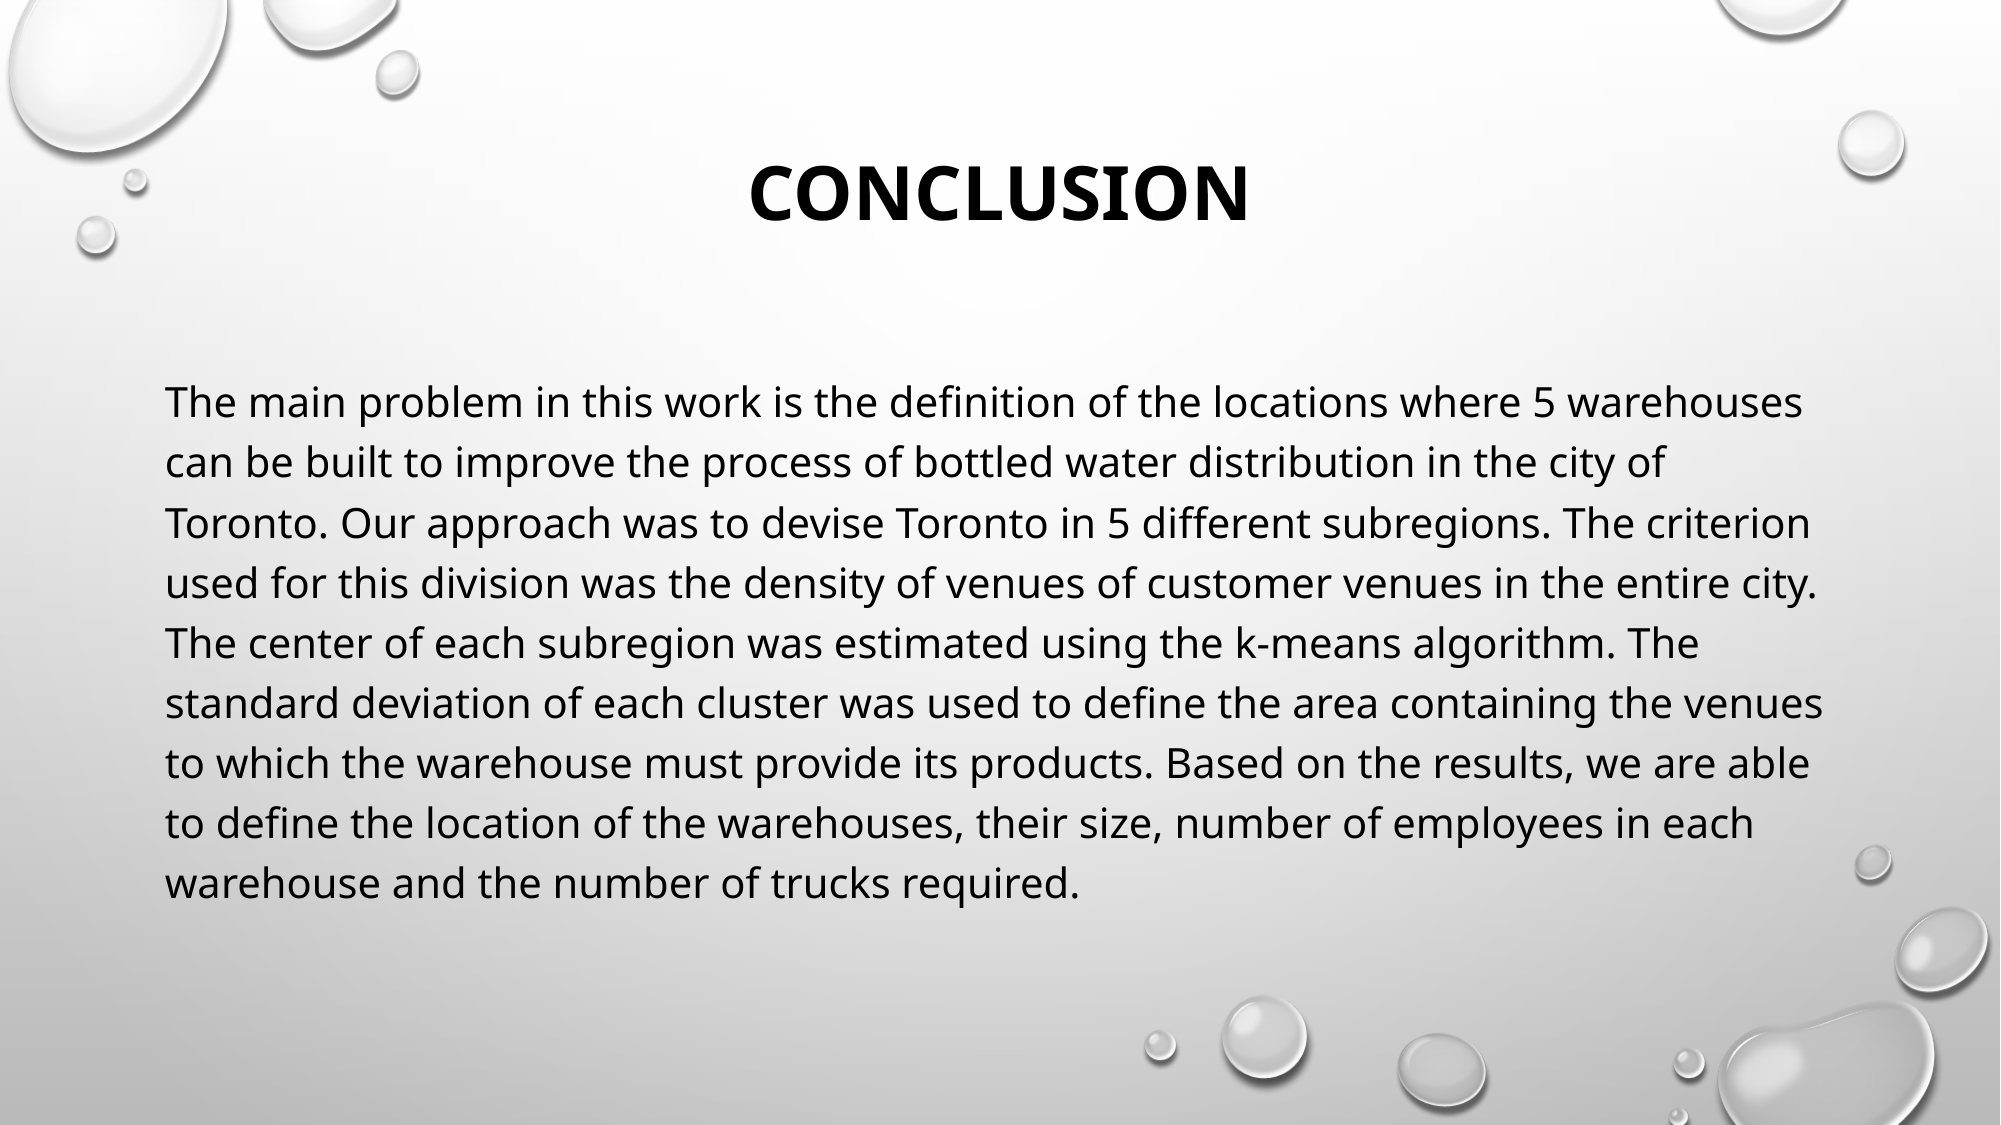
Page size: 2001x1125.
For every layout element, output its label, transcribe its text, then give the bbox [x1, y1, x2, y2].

picture [0, 0, 2000, 1125]
title Conclusion [149, 101, 1851, 292]
list The main problem in this work is the definition of the locations where 5 warehouses can be built to improve the process of bottled water distribution in the city of Toronto. Our approach was to devise Toronto in 5 different subregions. The criterion used for this division was the density of venues of customer venues in the entire city. The center of each subregion was estimated using the k-means algorithm. The standard deviation of each cluster was used to define the area containing the venues to which the warehouse must provide its products. Based on the results, we are able to define the location of the warehouses, their size, number of employees in each warehouse and the number of trucks required. [149, 358, 1850, 1024]
